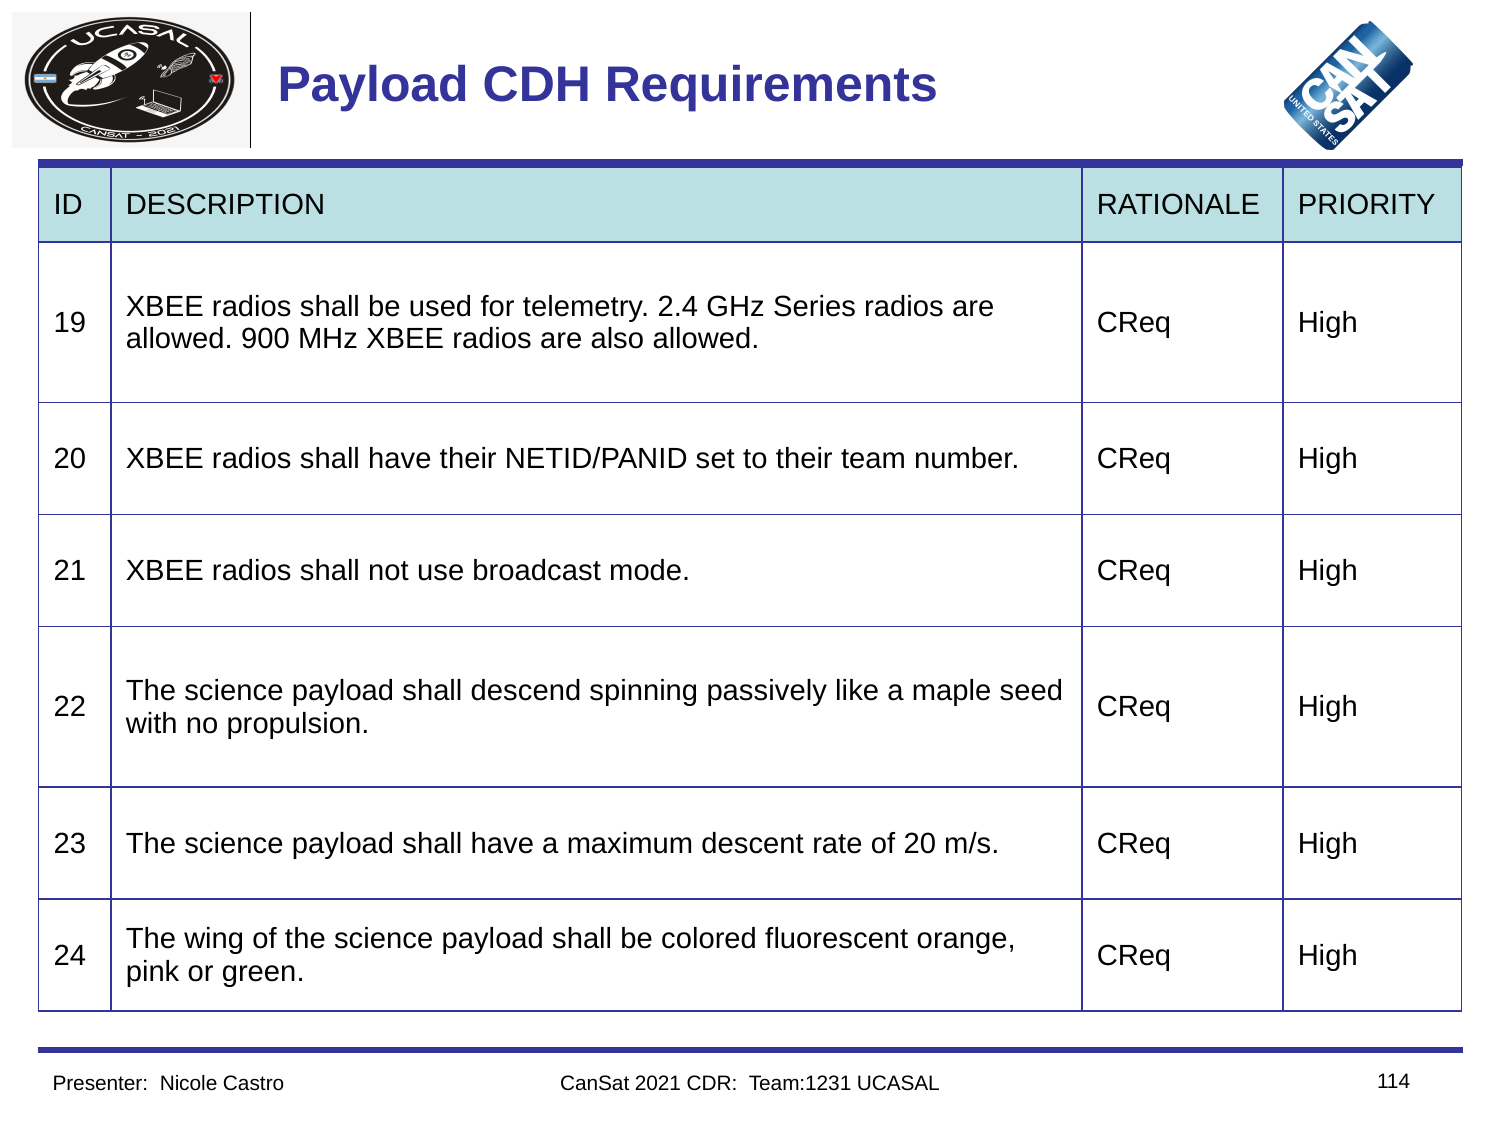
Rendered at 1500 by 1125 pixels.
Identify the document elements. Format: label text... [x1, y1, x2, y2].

table_cell High [1284, 243, 1461, 402]
table_cell 21 [39, 515, 110, 626]
table_cell XBEE radios shall be used for telemetry. 2.4 GHz Series radios are allowed. 900 MHz XBEE radios are also allowed. [112, 243, 1081, 402]
title Payload CDH Requirements [262, 12, 1238, 150]
table_cell CReq [1083, 627, 1282, 786]
slide_number ‹#› [1312, 1059, 1425, 1100]
table_cell The science payload shall have a maximum descent rate of 20 m/s. [112, 788, 1081, 898]
table_header RATIONALE [1083, 168, 1282, 241]
table_cell CReq [1083, 403, 1282, 514]
picture [1284, 21, 1413, 150]
table_cell High [1284, 788, 1461, 898]
table_cell The science payload shall descend spinning passively like a maple seed with no propulsion. [112, 627, 1081, 786]
table_header ID [39, 168, 110, 241]
table_cell XBEE radios shall have their NETID/PANID set to their team number. [112, 403, 1081, 514]
picture [12, 12, 250, 148]
text_box Presenter: Nicole Castro [37, 1062, 413, 1103]
table_cell High [1284, 515, 1461, 626]
table_cell 24 [39, 900, 110, 1010]
table_cell 19 [39, 243, 110, 402]
table_cell CReq [1083, 243, 1282, 402]
table_cell The wing of the science payload shall be colored fluorescent orange, pink or green. [112, 900, 1081, 1010]
table_cell CReq [1083, 788, 1282, 898]
table_header DESCRIPTION [112, 168, 1081, 241]
table_cell CReq [1083, 900, 1282, 1010]
table_cell High [1284, 627, 1461, 786]
table_cell 23 [39, 788, 110, 898]
table_cell CReq [1083, 515, 1282, 626]
footer CanSat 2021 CDR: Team:1231 UCASAL [450, 1062, 1050, 1103]
table_cell 22 [39, 627, 110, 786]
table_cell 20 [39, 403, 110, 514]
table_cell XBEE radios shall not use broadcast mode. [112, 515, 1081, 626]
table_cell High [1284, 403, 1461, 514]
table_cell High [1284, 900, 1461, 1010]
table_header PRIORITY [1284, 168, 1461, 241]
